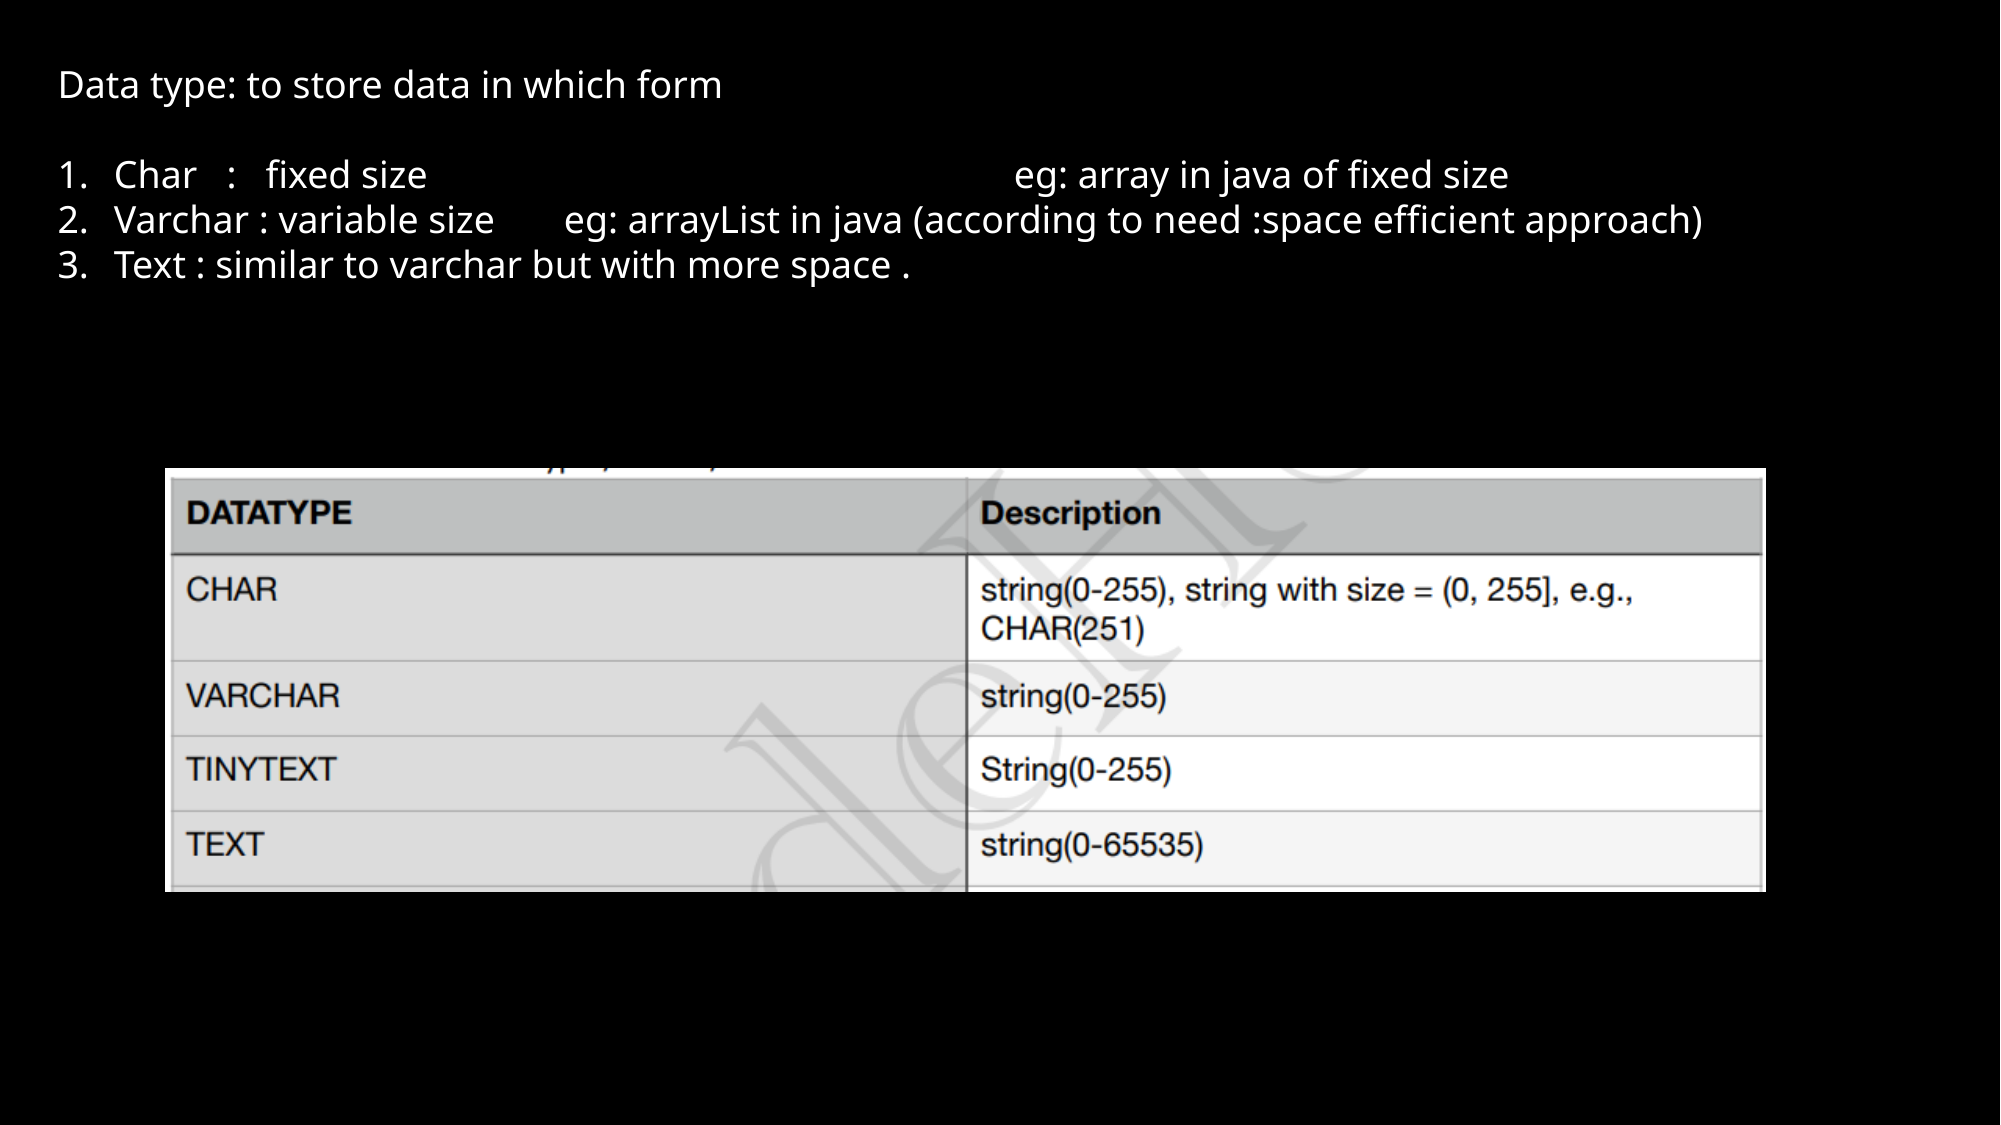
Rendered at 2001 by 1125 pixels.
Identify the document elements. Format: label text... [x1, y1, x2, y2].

picture [165, 468, 1766, 893]
text_box Data type: to store data in which form Char : fixed size eg: array in java of fixed size Varchar : variable size eg: arrayList in java (according to need :space efficient approach) Text : similar to varchar but with more space . [42, 53, 1858, 339]
